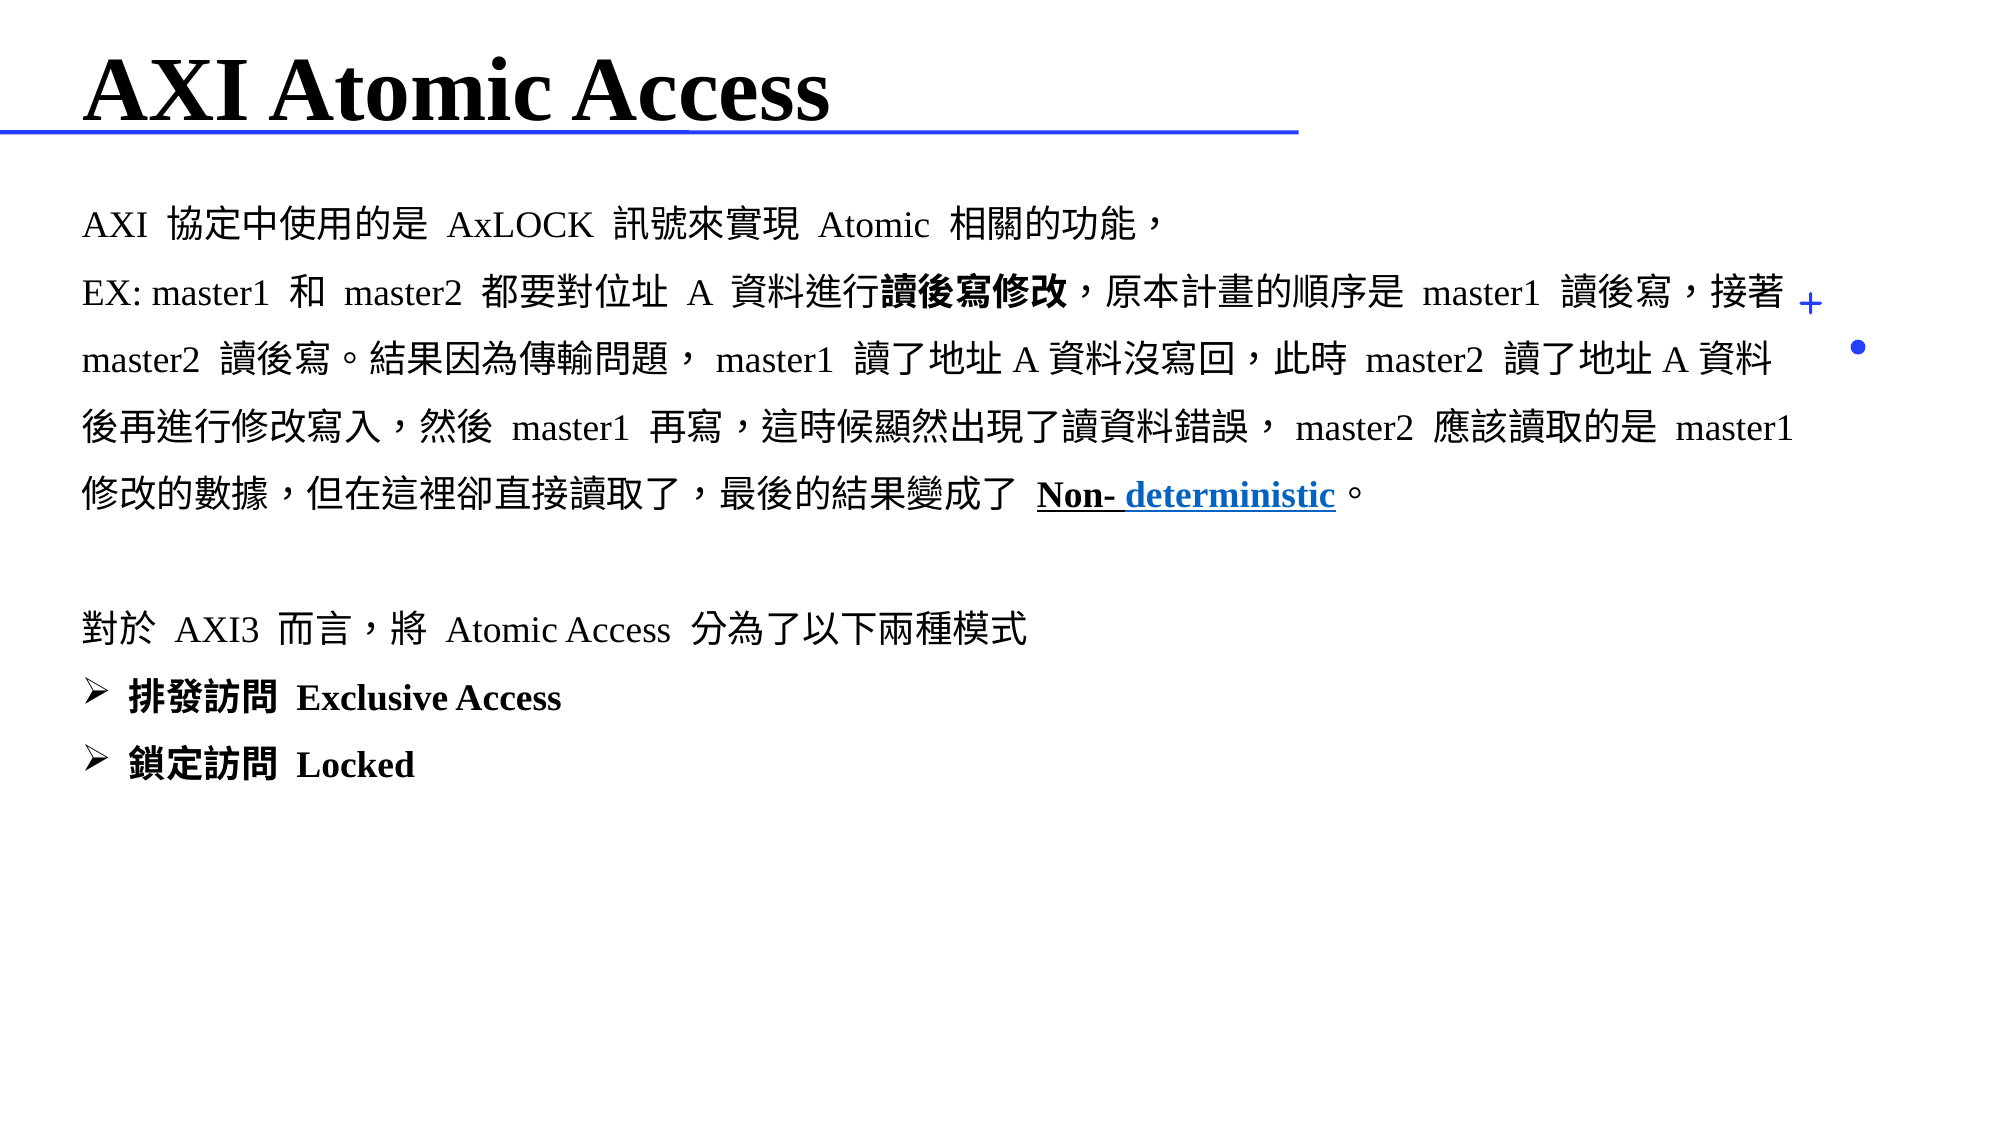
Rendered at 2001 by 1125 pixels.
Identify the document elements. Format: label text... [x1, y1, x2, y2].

title AXI Atomic Access [67, 0, 1083, 148]
text_box AXI 協定中使用的是 AxLOCK 訊號來實現 Atomic 相關的功能， EX: master1 和 master2 都要對位址 A 資料進行讀後寫修改，原本計畫的順序是 master1 讀後寫，接著 master2 讀後寫。結果因為傳輸問題，master1 讀了地址A資料沒寫回，此時 master2 讀了地址A資料後再進行修改寫入，然後 master1 再寫，這時候顯然出現了讀資料錯誤，master2 應該讀取的是 master1 修改的數據，但在這裡卻直接讀取了，最後的結果變成了 Non- deterministic。 對於 AXI3 而言，將 Atomic Access 分為了以下兩種模式 排發訪問 Exclusive Access 鎖定訪問 Locked [67, 170, 1814, 861]
